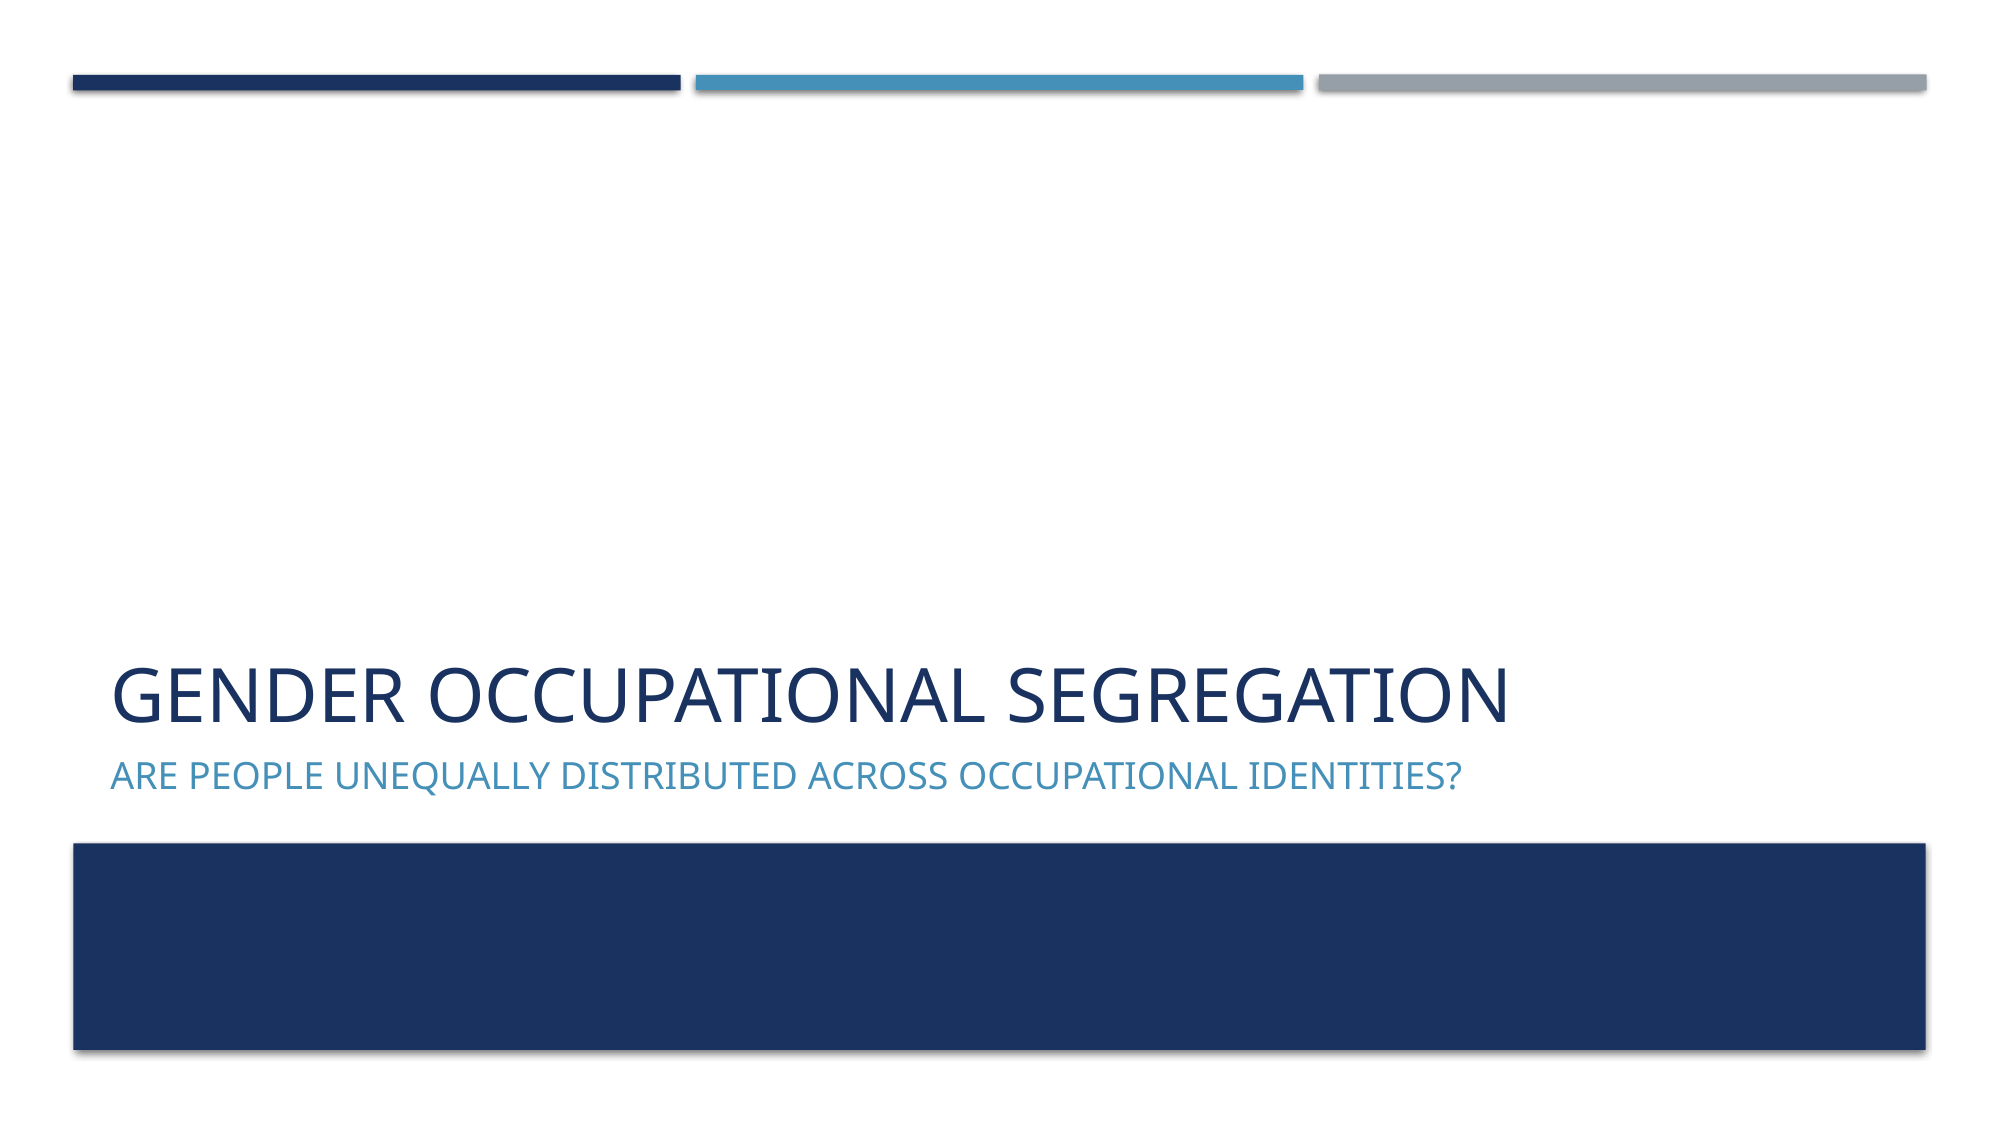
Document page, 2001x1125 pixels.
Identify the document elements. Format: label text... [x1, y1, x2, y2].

list Are people unequally distributed across occupational identities? [95, 744, 1905, 844]
title Gender Occupational Segregation [95, 499, 1905, 744]
